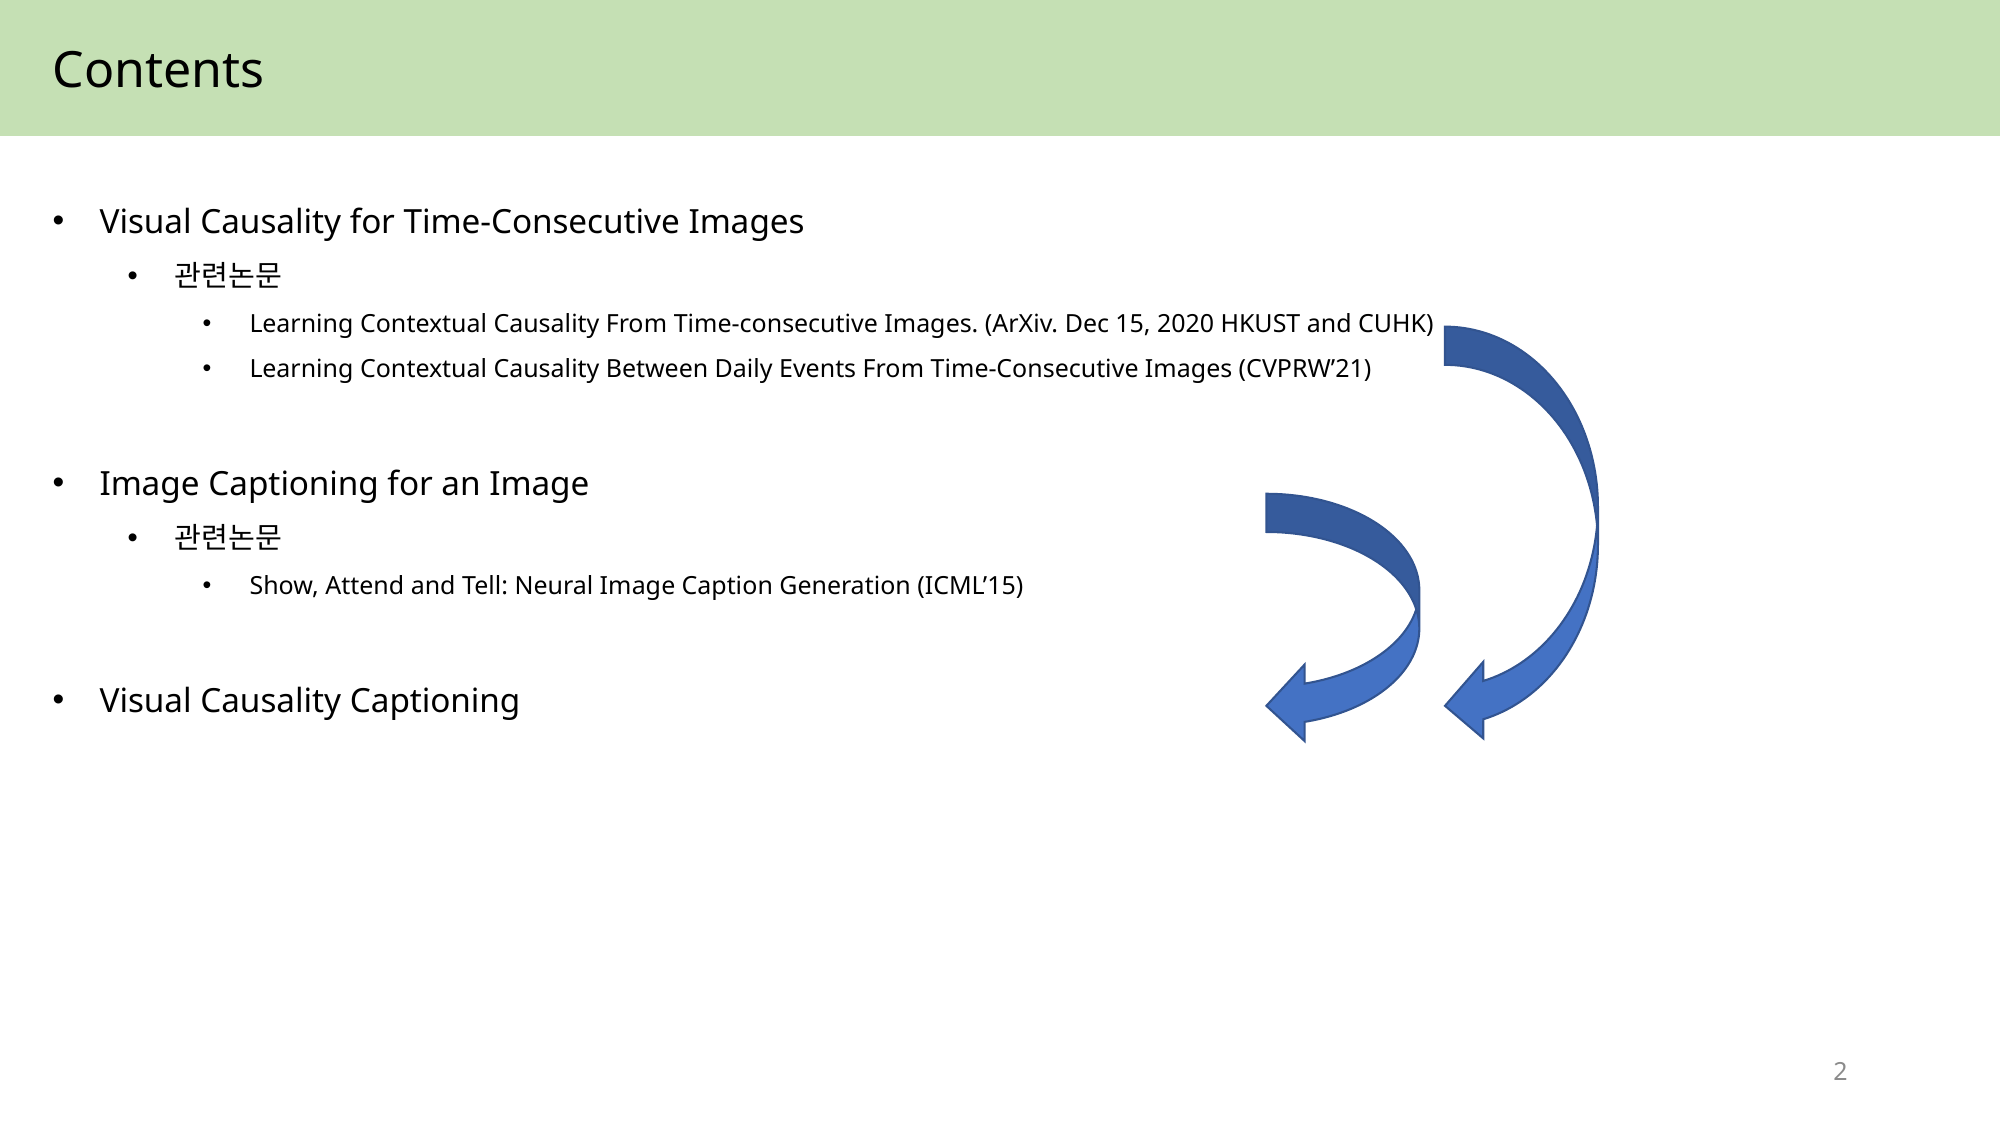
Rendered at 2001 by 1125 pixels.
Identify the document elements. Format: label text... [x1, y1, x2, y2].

text_box Visual Causality for Time-Consecutive Images 관련논문 Learning Contextual Causality From Time-consecutive Images. (ArXiv. Dec 15, 2020 HKUST and CUHK) Learning Contextual Causality Between Daily Events From Time-Consecutive Images (CVPRW’21) Image Captioning for an Image 관련논문 Show, Attend and Tell: Neural Image Caption Generation (ICML’15) Visual Causality Captioning [37, 173, 1971, 787]
text_box [1443, 325, 1600, 741]
text_box Contents [37, 29, 1971, 105]
slide_number 2 [1412, 1042, 1863, 1103]
text_box [1264, 492, 1421, 744]
text_box [0, 0, 2000, 136]
